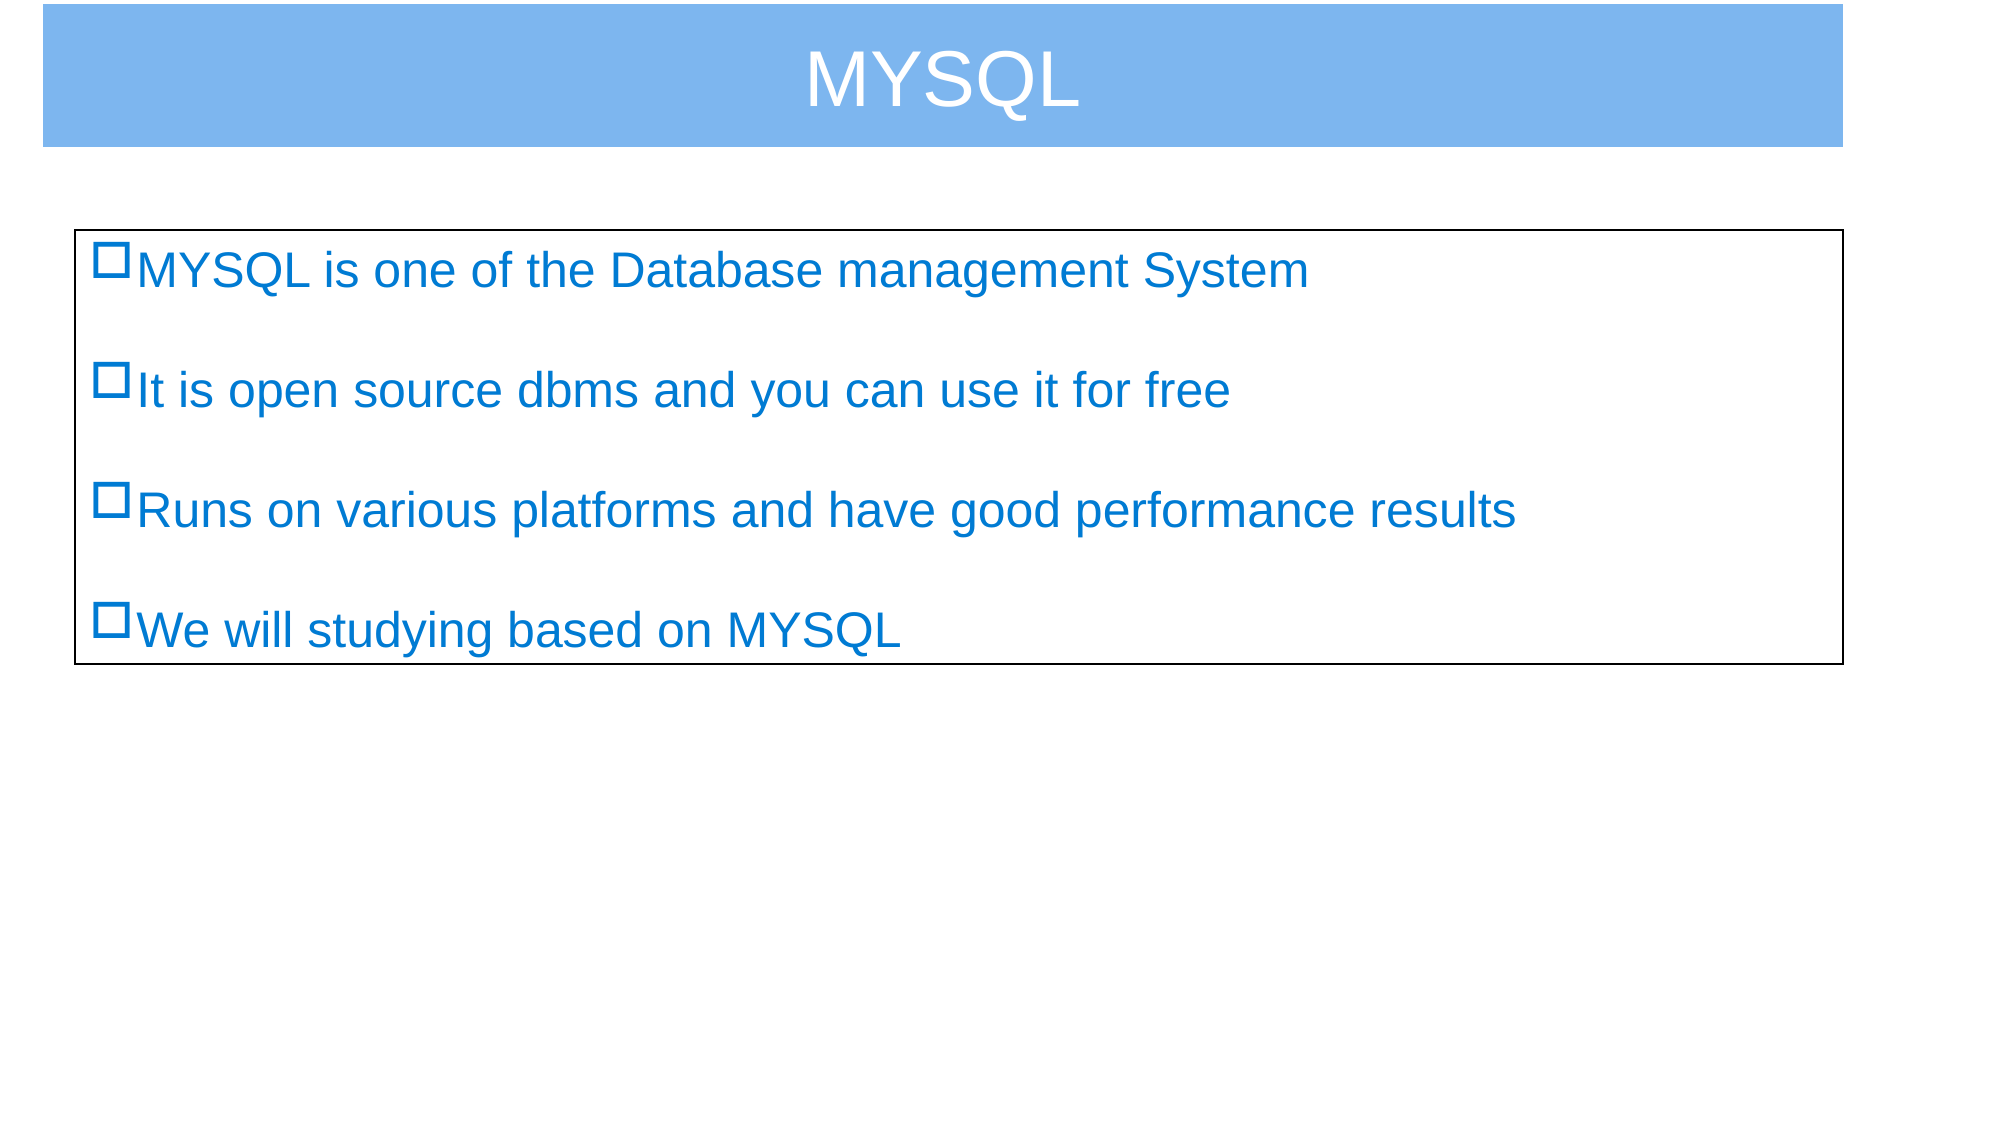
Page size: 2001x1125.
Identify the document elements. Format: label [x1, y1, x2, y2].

text_box [57, 44, 1990, 1110]
